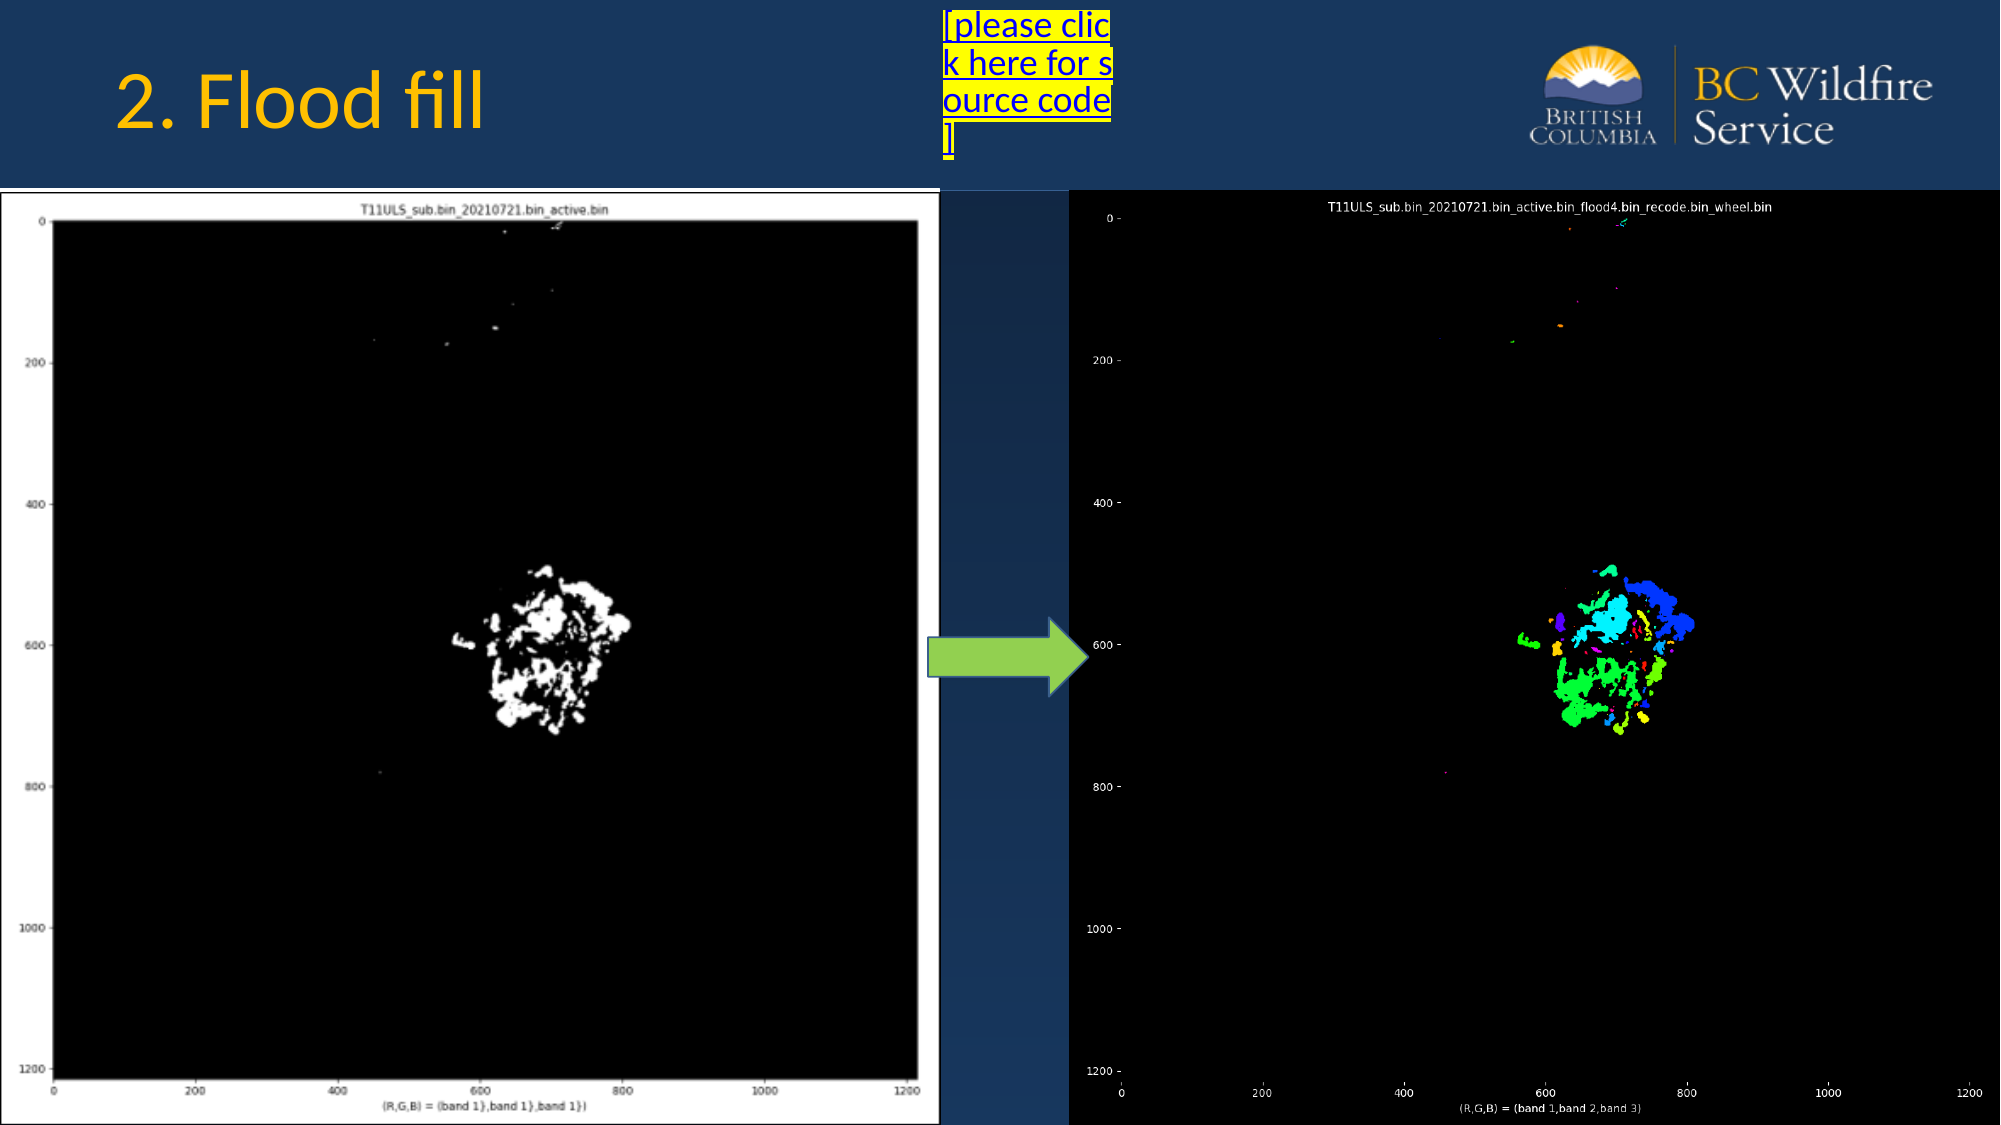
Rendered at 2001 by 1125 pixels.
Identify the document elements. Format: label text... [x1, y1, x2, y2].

text_box [please click here for source code] [927, 0, 1135, 53]
picture [1068, 190, 2000, 1125]
picture [0, 192, 941, 1125]
picture [1471, 13, 1980, 177]
title 2. Flood fill [99, 0, 1394, 191]
text_box [0, 188, 940, 192]
text_box [941, 616, 1068, 698]
